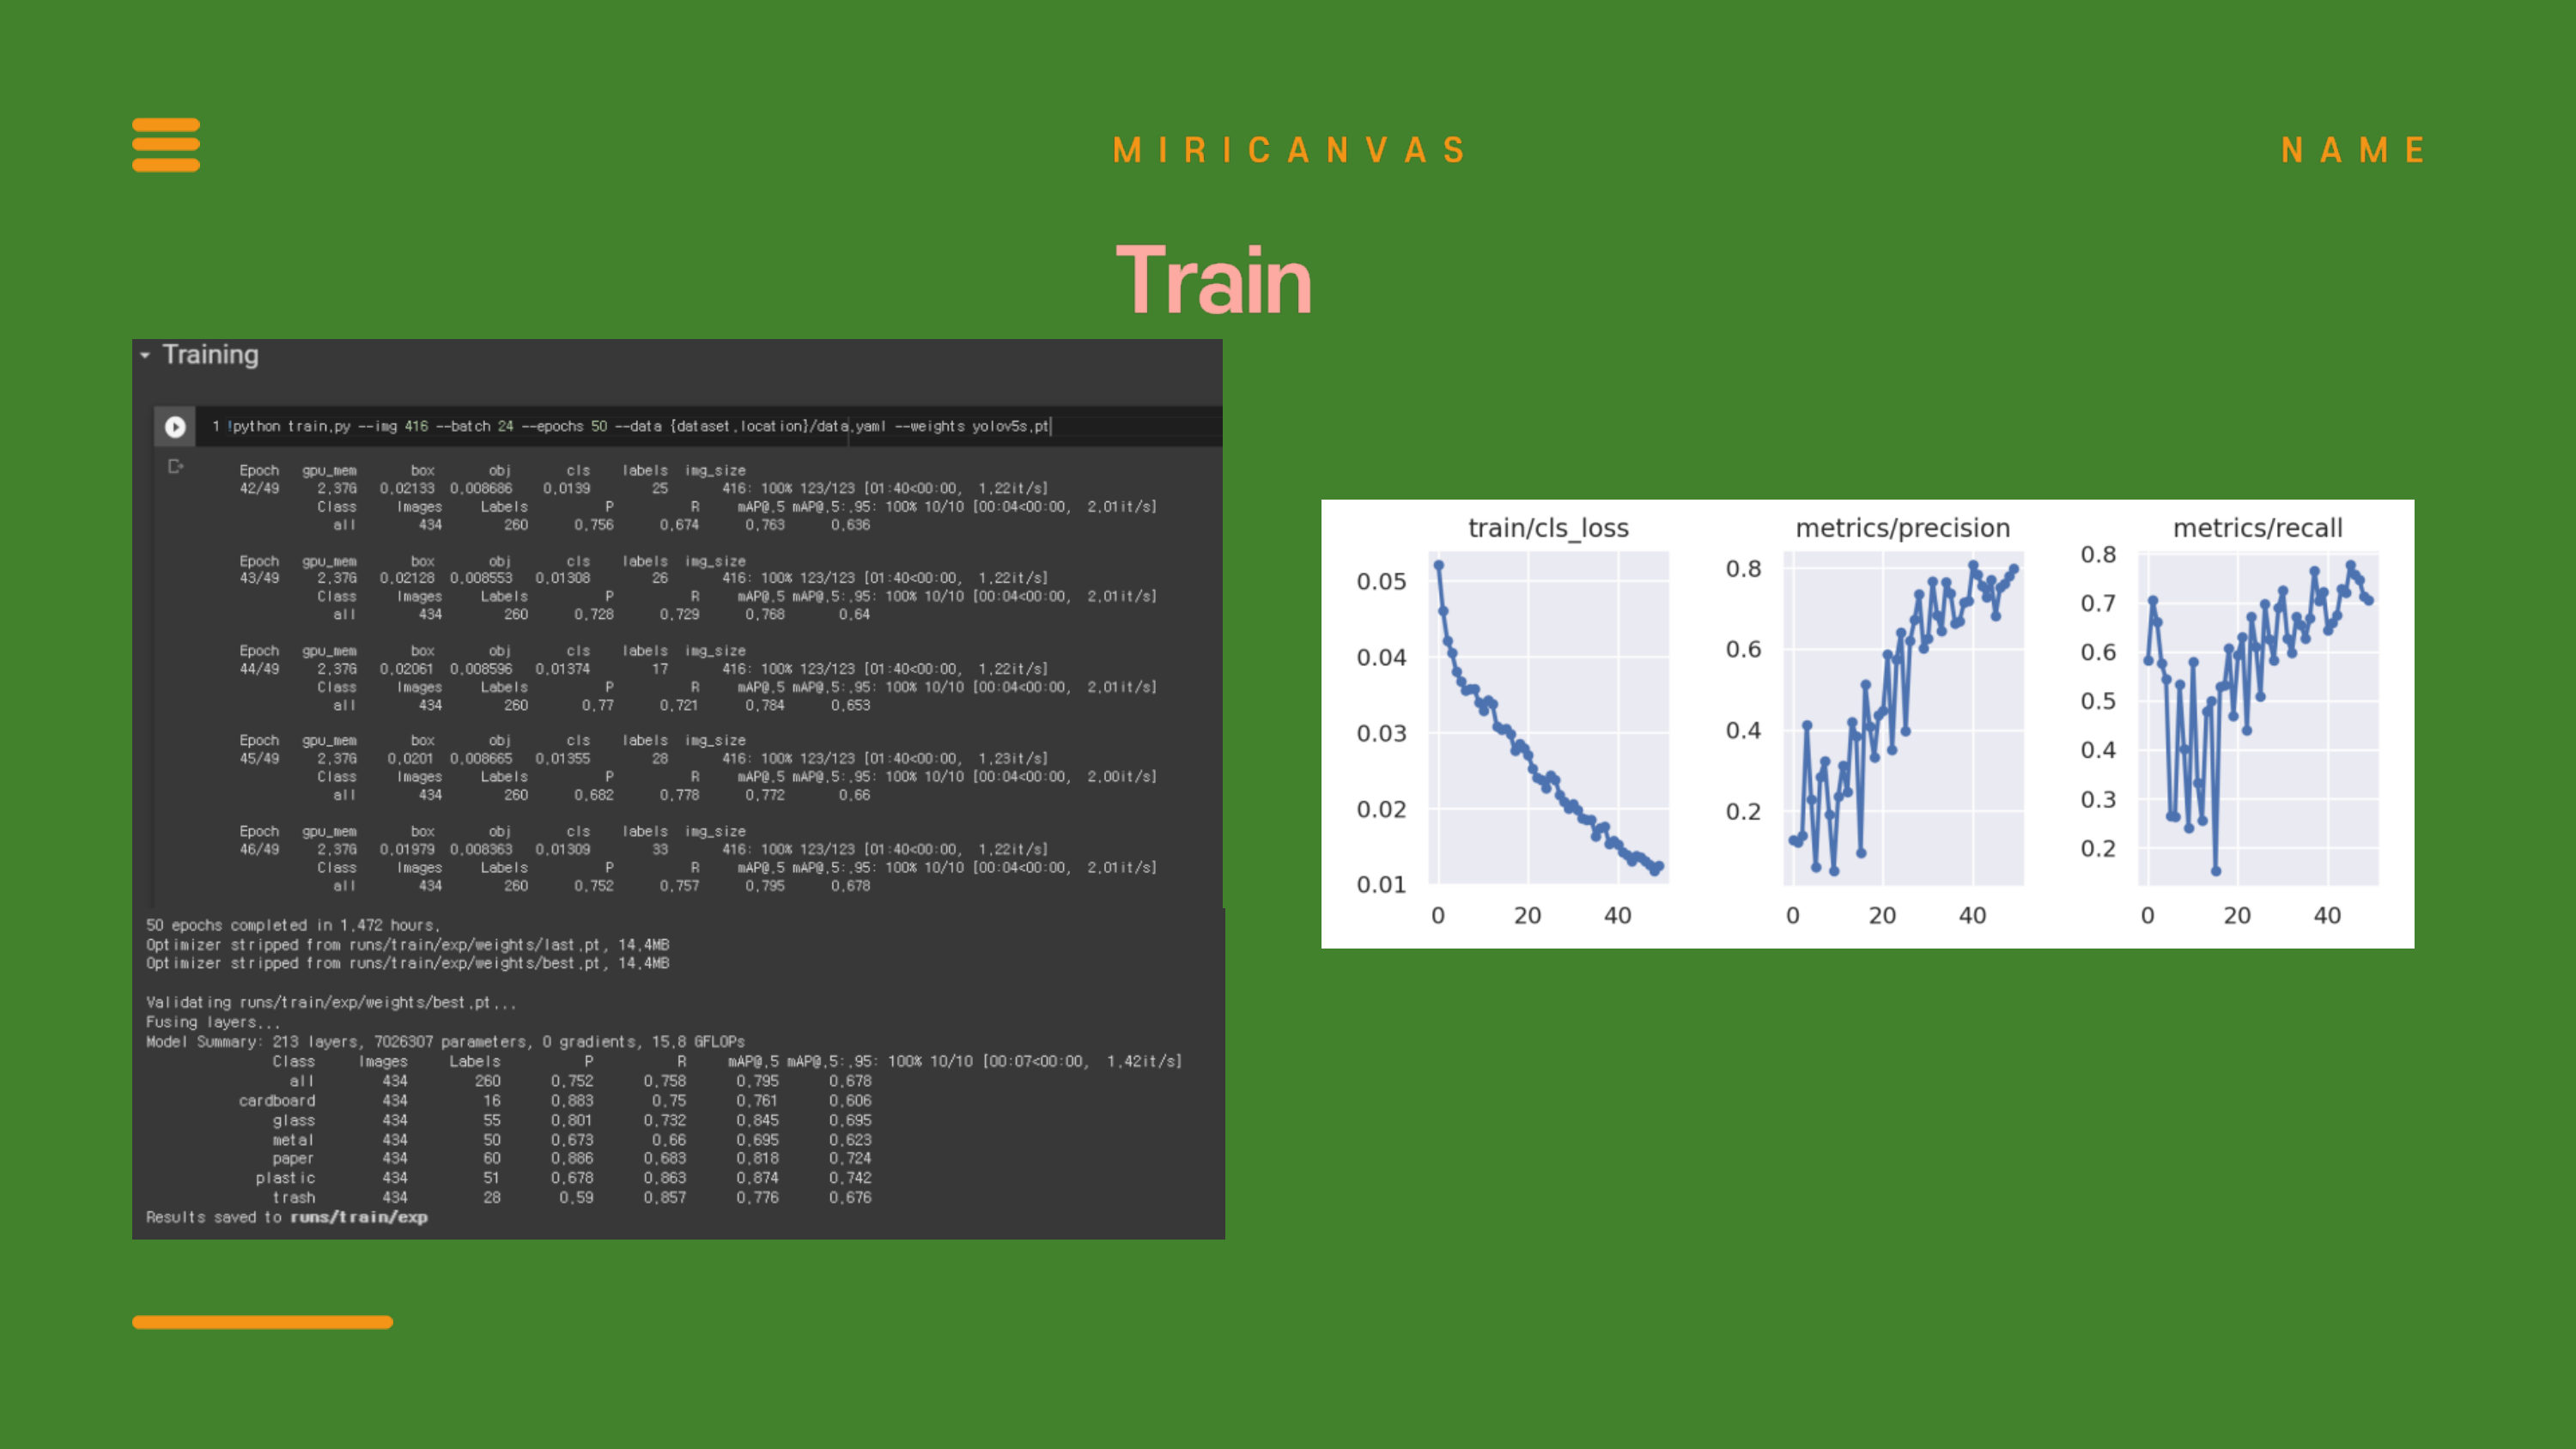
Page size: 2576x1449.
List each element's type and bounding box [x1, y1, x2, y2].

text_box [1321, 500, 2415, 949]
text_box [132, 908, 1225, 1240]
text_box [132, 339, 1223, 907]
text_box [132, 118, 200, 173]
picture [996, 121, 1479, 186]
text_box [132, 1315, 393, 1330]
picture [1846, 121, 2439, 186]
picture [119, 204, 1353, 378]
